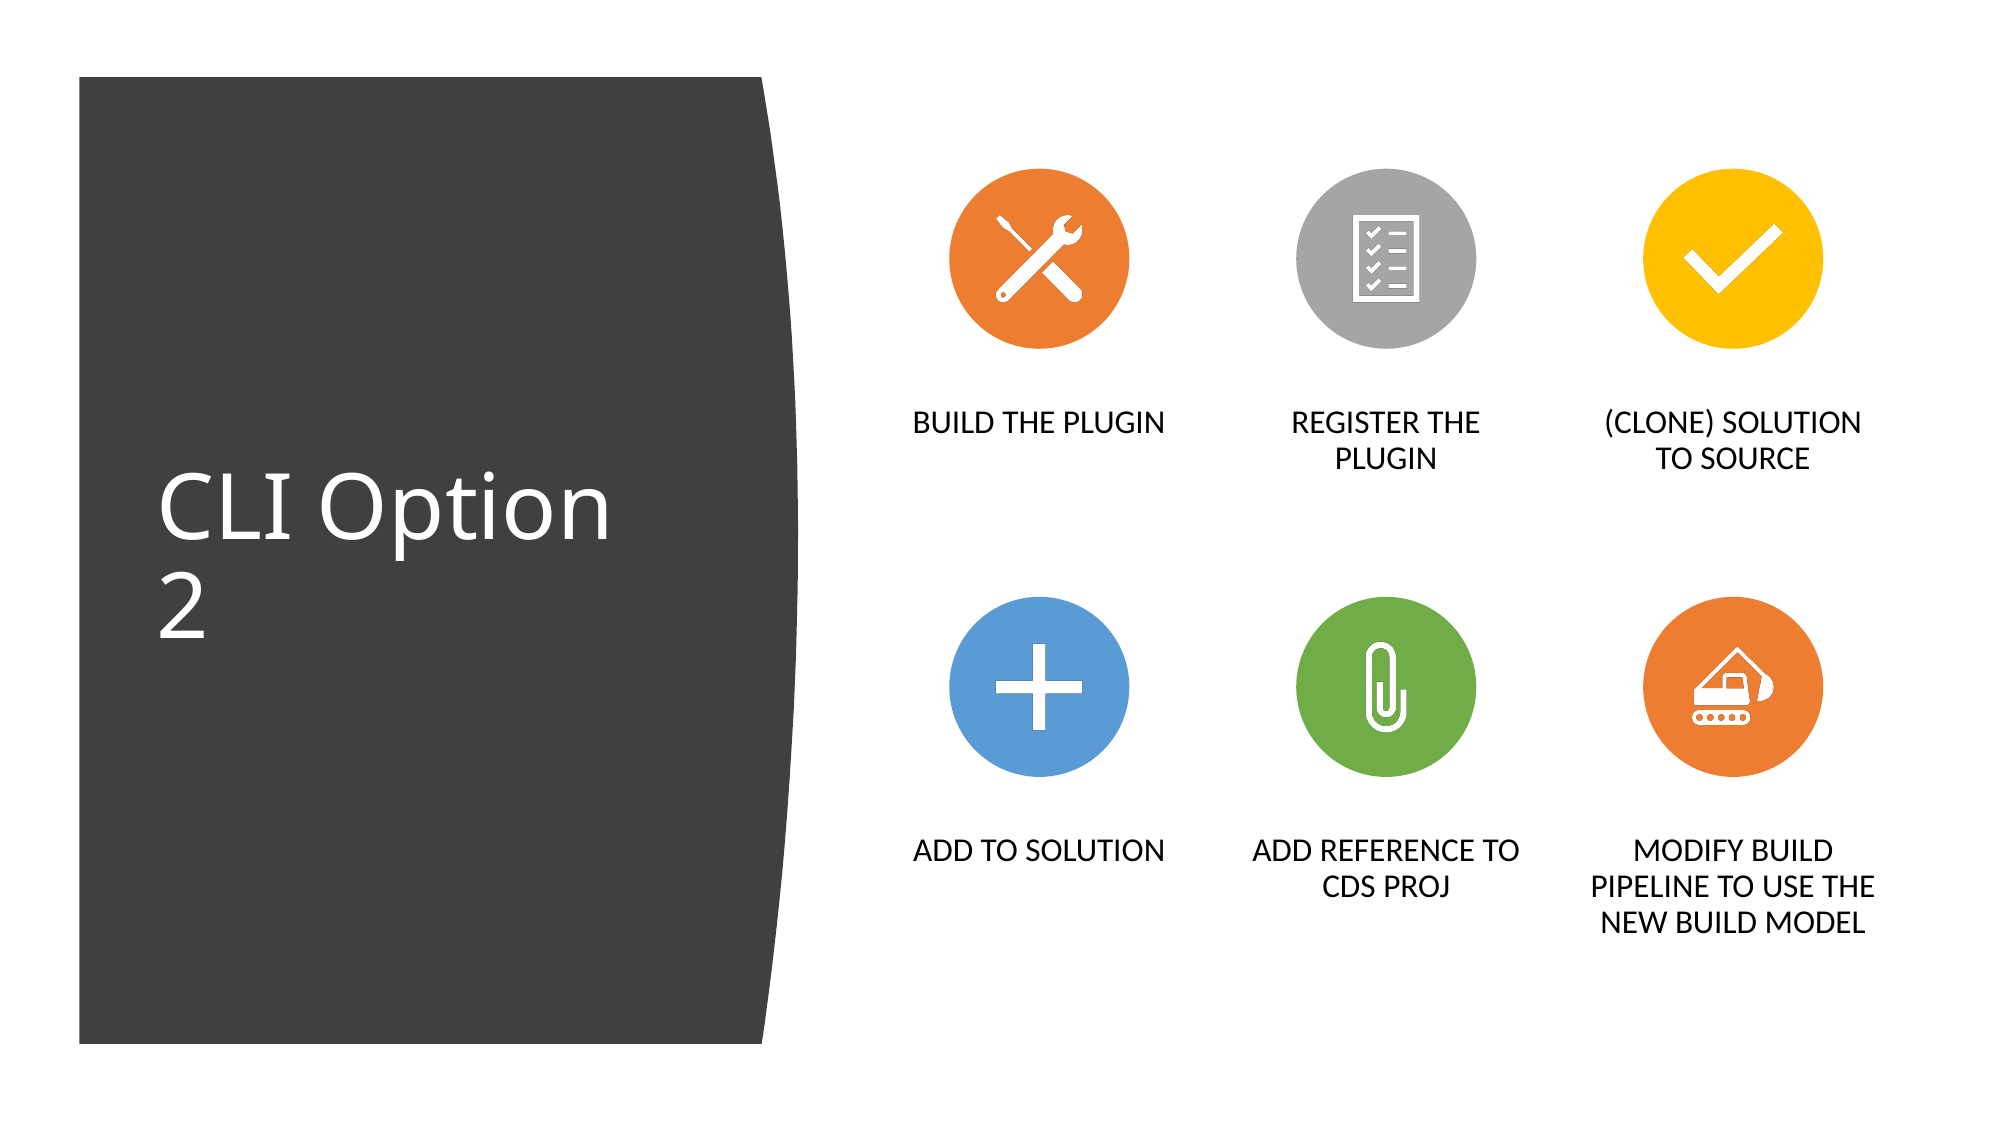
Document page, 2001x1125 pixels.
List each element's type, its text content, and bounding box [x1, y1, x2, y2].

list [852, 77, 1921, 1043]
title CLI Option 2 [141, 166, 702, 953]
text_box [78, 76, 800, 1045]
